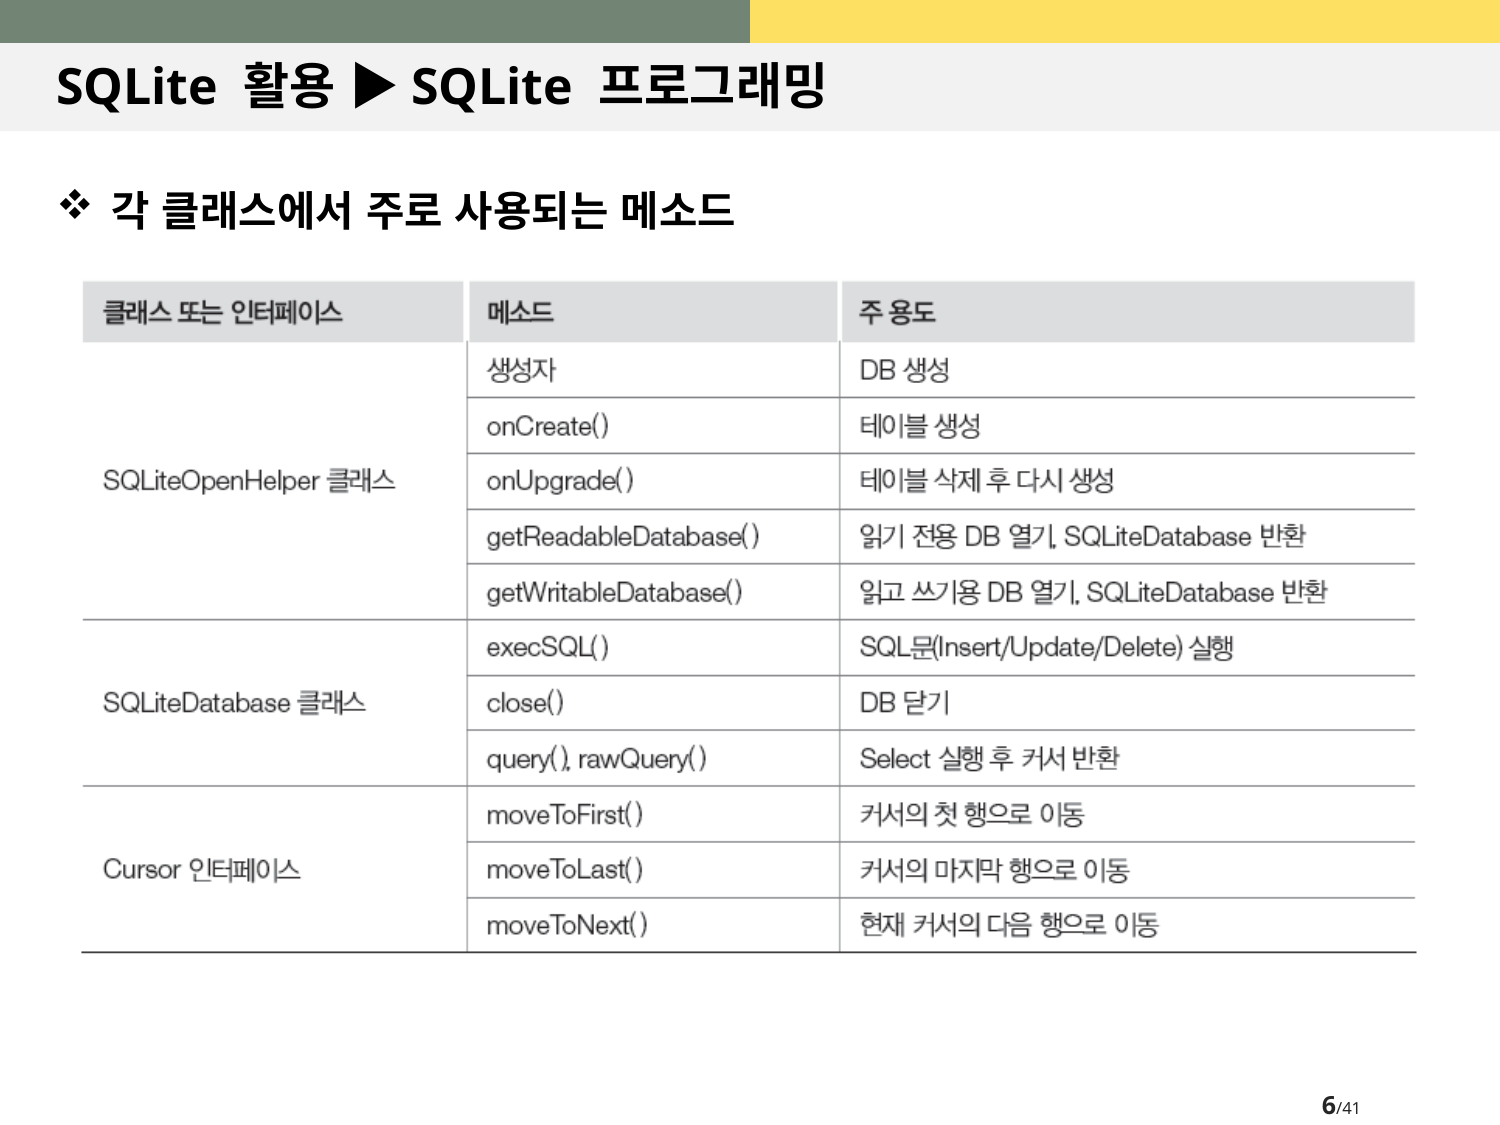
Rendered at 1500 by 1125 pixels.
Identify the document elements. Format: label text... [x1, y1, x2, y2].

list 각 클래스에서 주로 사용되는 메소드 [41, 172, 1459, 1048]
title SQLite 활용 ▶SQLite 프로그래밍 [41, 42, 1459, 128]
picture [76, 269, 1418, 958]
